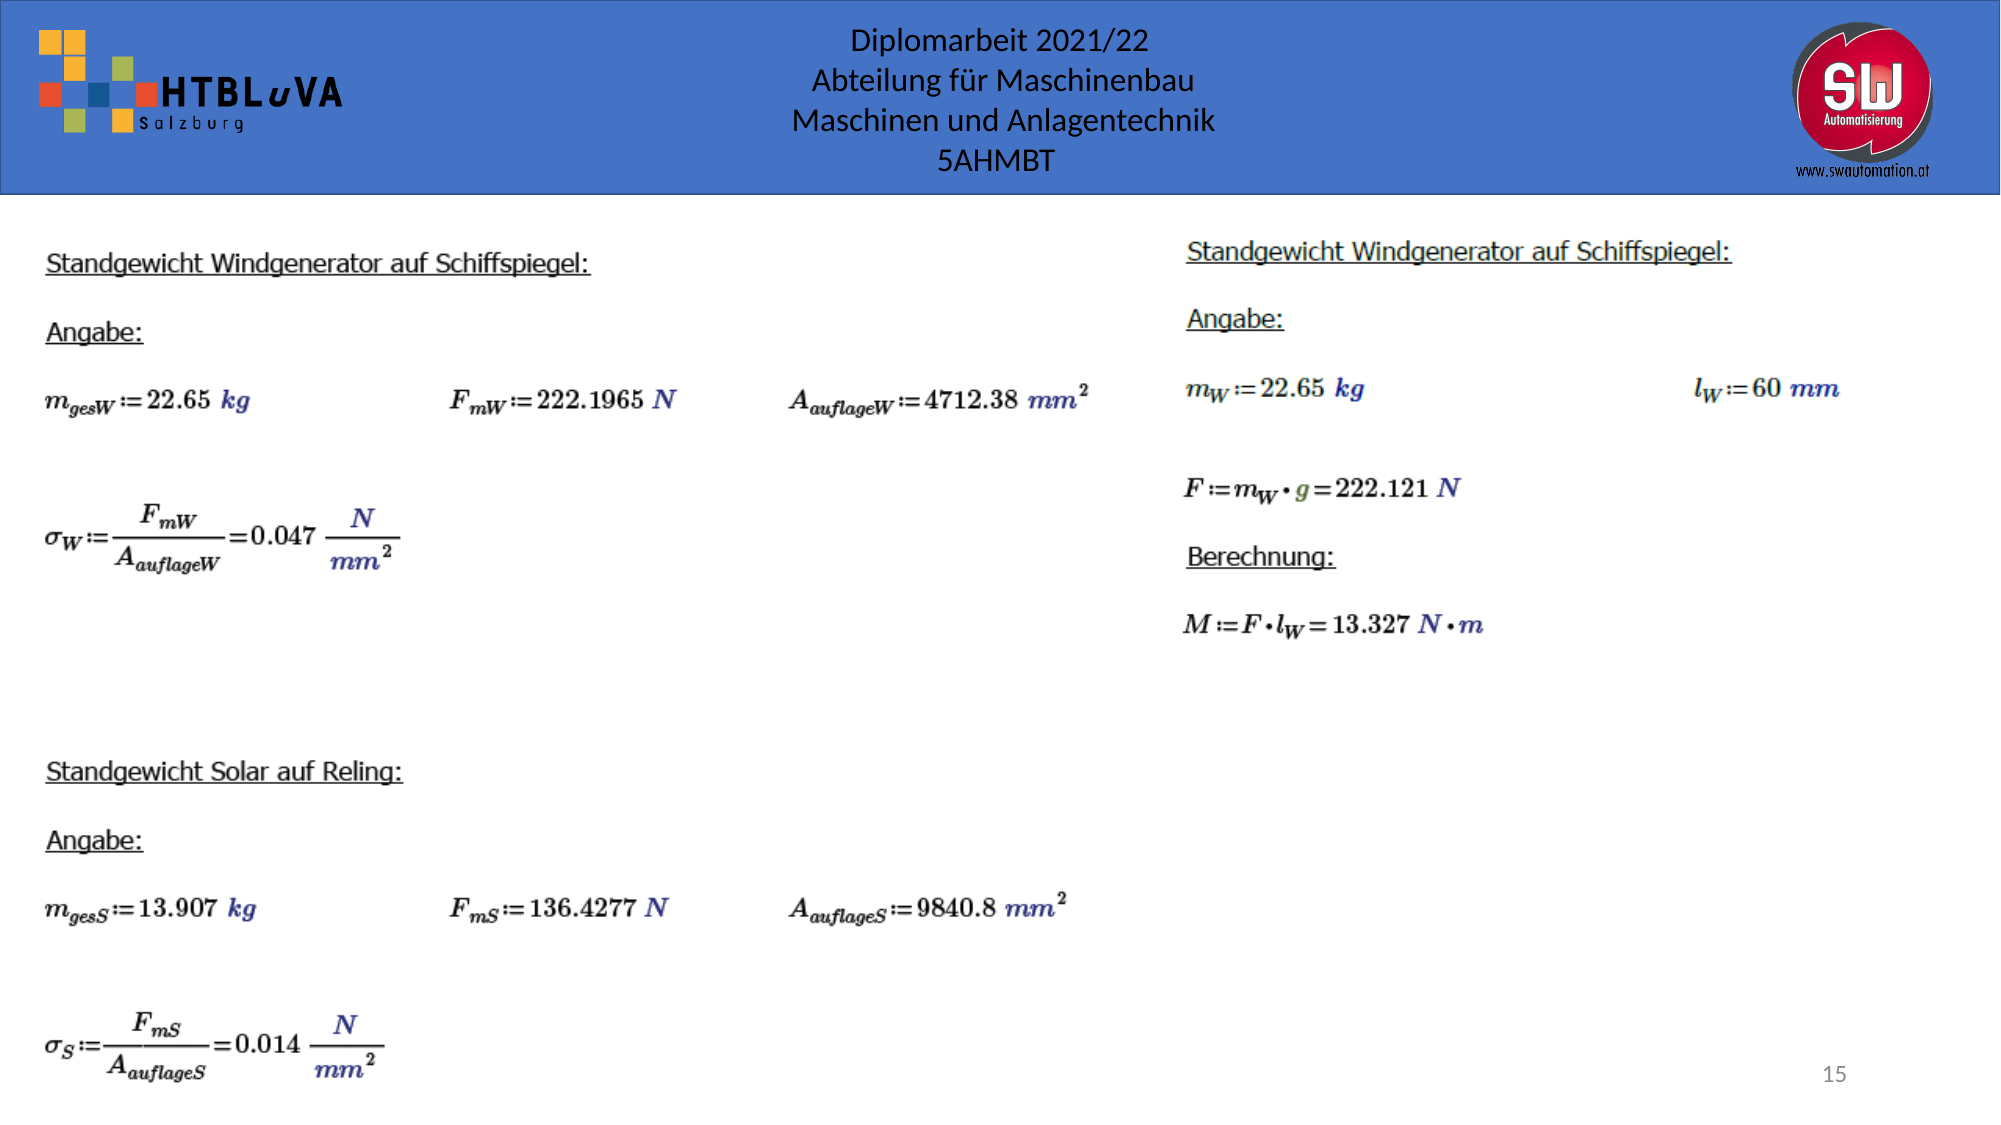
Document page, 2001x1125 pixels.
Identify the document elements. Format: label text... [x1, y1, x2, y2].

picture [33, 243, 1142, 1103]
picture [39, 30, 342, 133]
picture [1180, 228, 1875, 663]
picture [1792, 22, 1933, 177]
slide_number 15 [1412, 1042, 1863, 1103]
